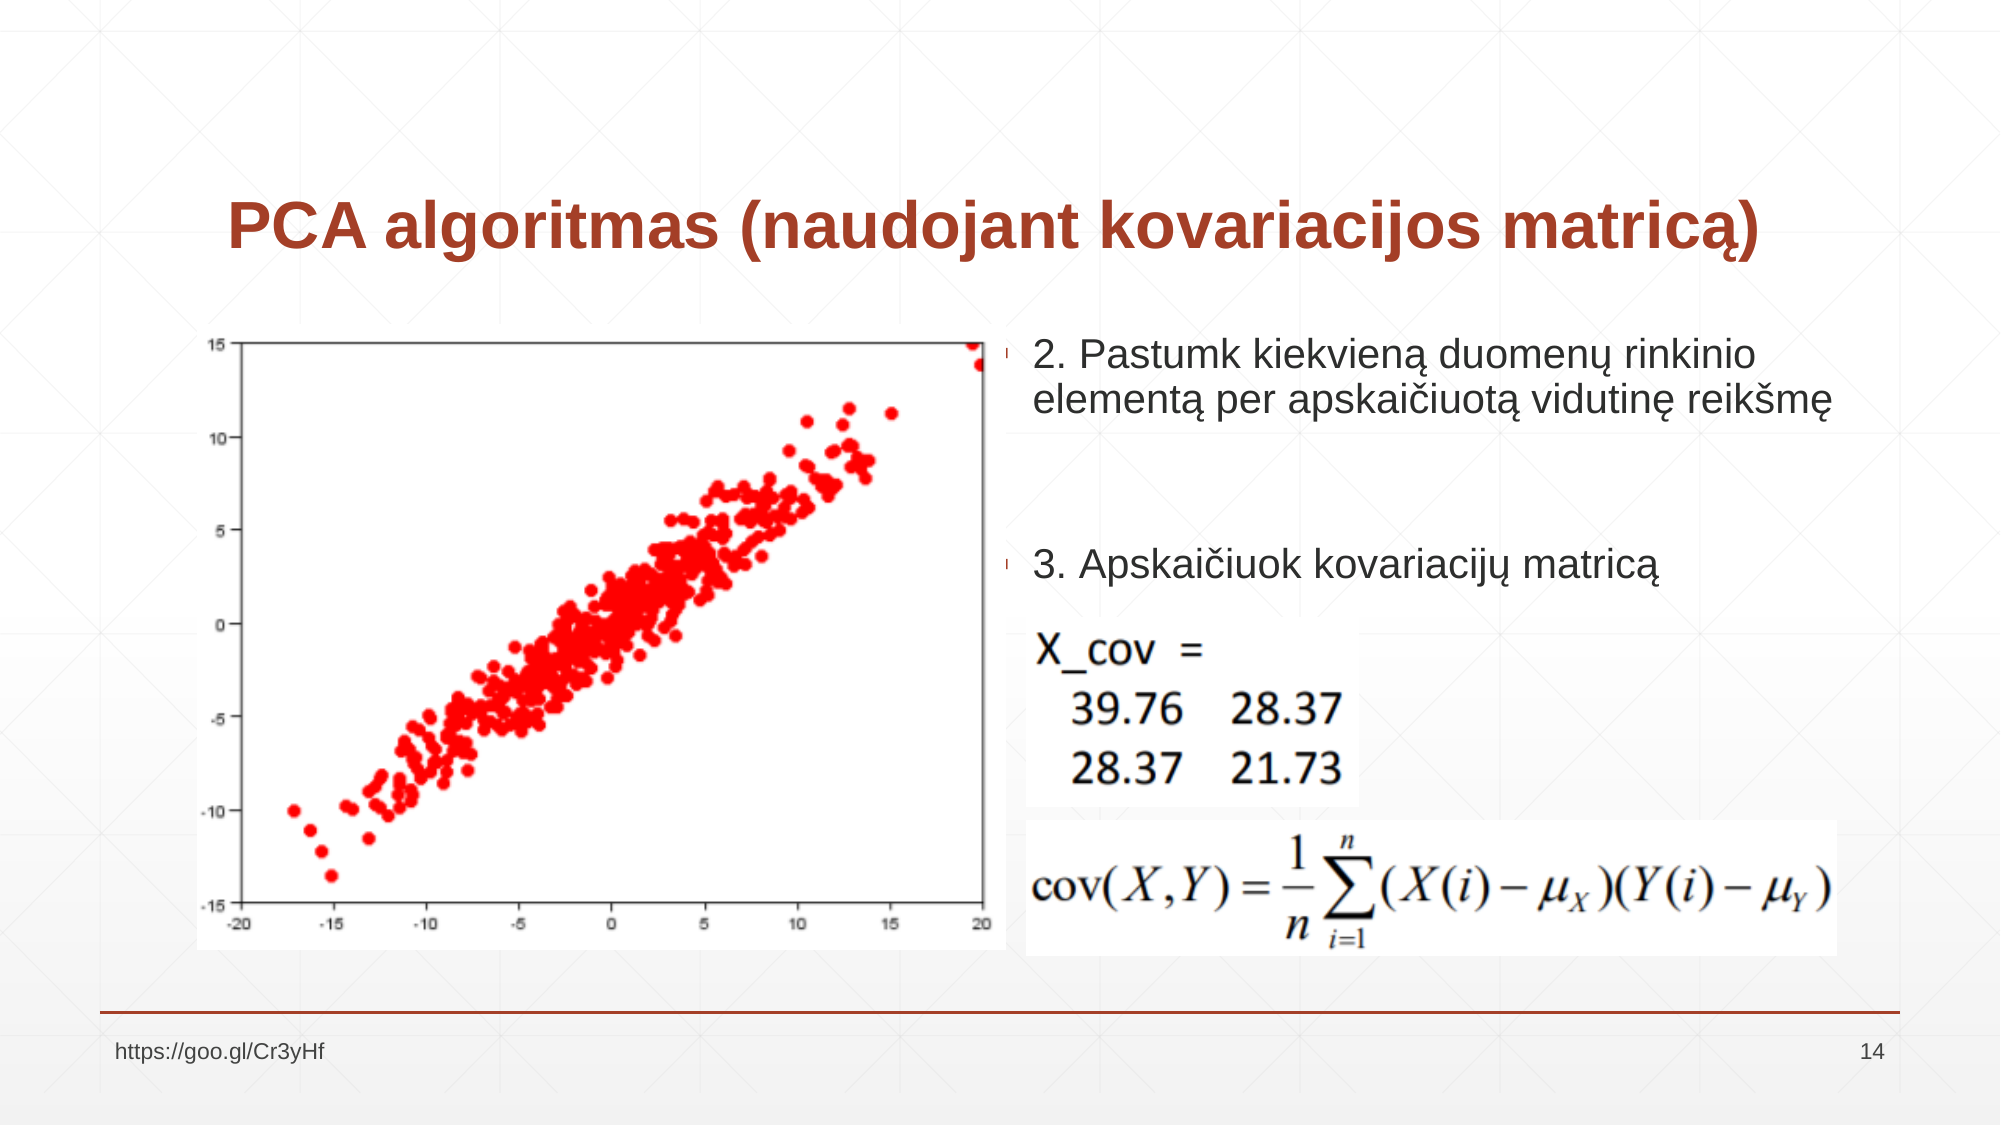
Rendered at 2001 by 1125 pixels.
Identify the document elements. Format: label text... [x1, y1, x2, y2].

text_box 2. Pastumk kiekvieną duomenų rinkinio elementą per apskaičiuotą vidutinę reikšmę 3. Apskaičiuok kovariacijų matricą [1006, 324, 1943, 630]
title PCA algoritmas (naudojant kovariacijos matricą) [212, 82, 1788, 271]
footer https://goo.gl/Cr3yHf [99, 1031, 1106, 1069]
picture [197, 324, 1006, 950]
picture [1025, 617, 1359, 807]
picture [1025, 820, 1837, 956]
slide_number 14 [1749, 1031, 1901, 1069]
